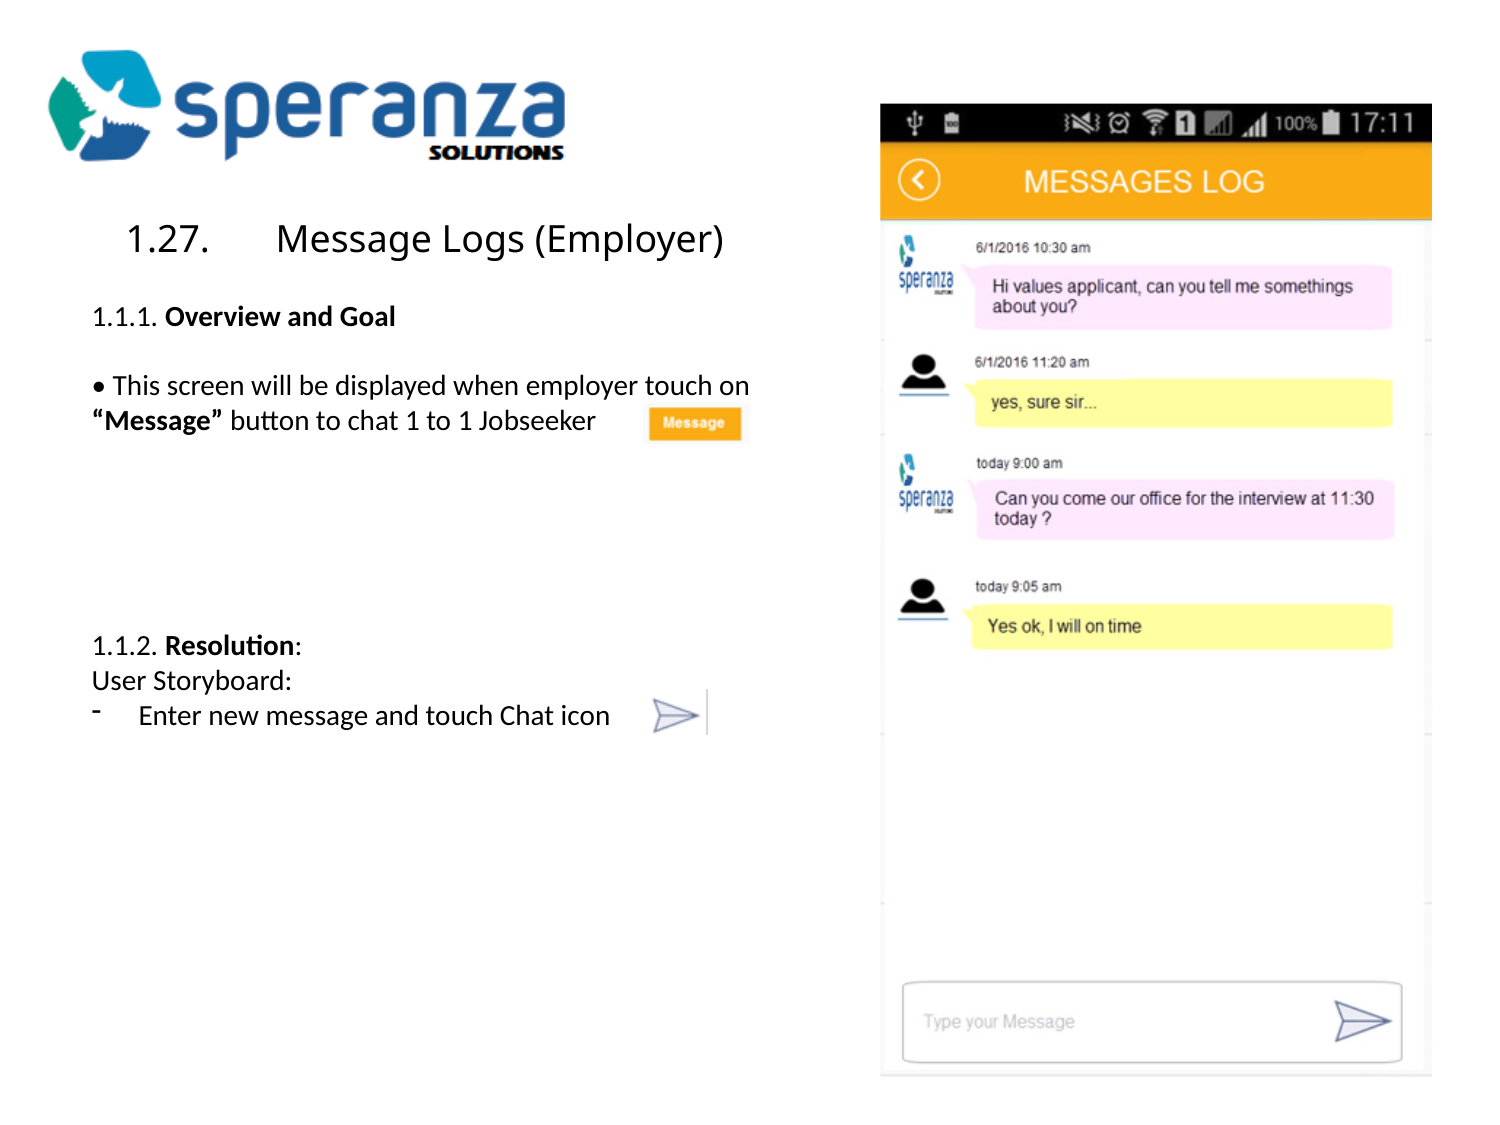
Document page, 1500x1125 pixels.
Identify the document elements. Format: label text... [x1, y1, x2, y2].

picture [879, 101, 1432, 1095]
text_box 1.27. Message Logs (Employer) [110, 208, 740, 268]
picture [17, 19, 601, 193]
text_box 1.1.1. Overview and Goal • This screen will be displayed when employer touch on “Message” button to chat 1 to 1 Jobseeker [76, 289, 788, 479]
picture [643, 402, 751, 444]
text_box 1.1.2. Resolution: User Storyboard: Enter new message and touch Chat icon [76, 618, 727, 739]
picture [643, 689, 709, 736]
